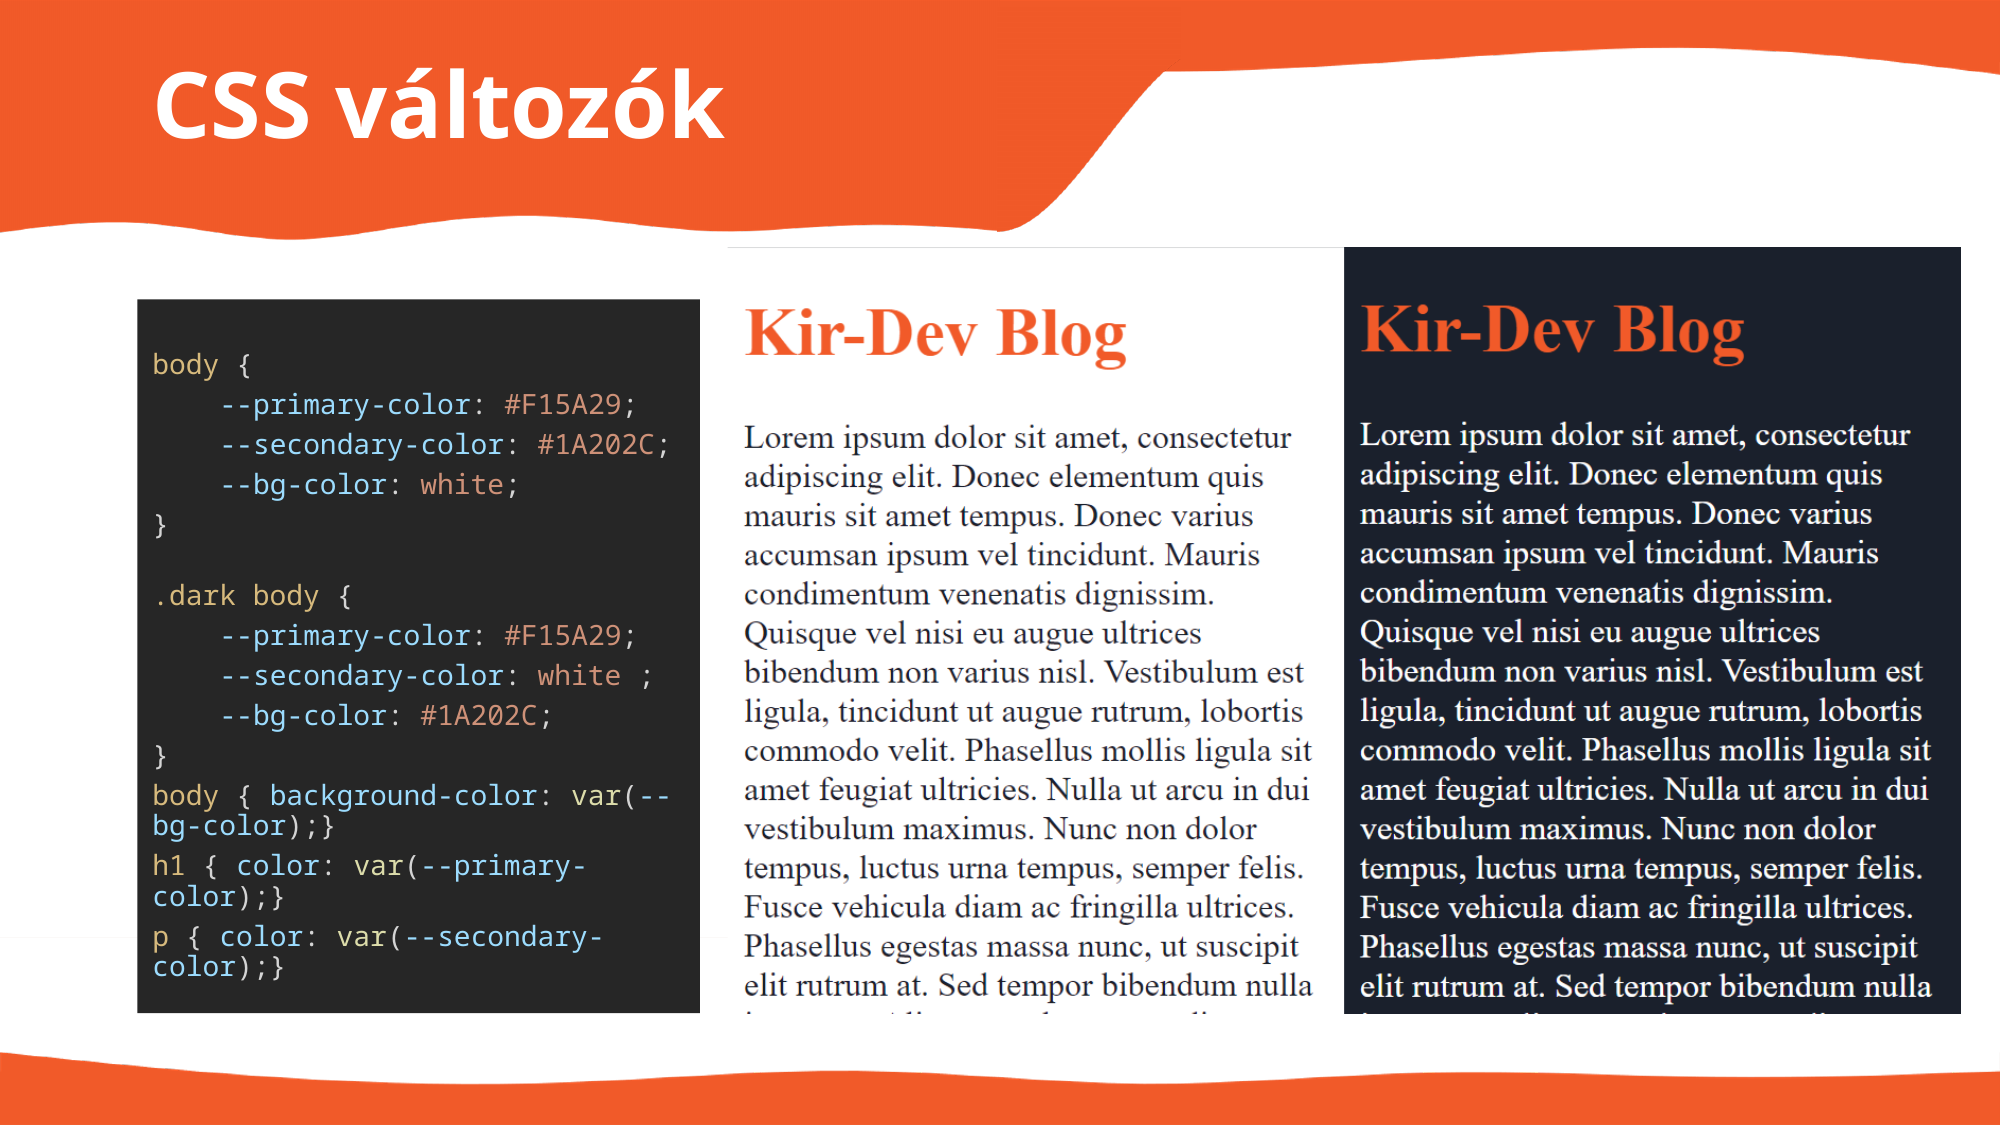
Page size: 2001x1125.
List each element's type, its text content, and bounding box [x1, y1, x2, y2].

title CSS változók [137, 0, 1104, 218]
list body { --primary-color: #F15A29; --secondary-color: #1A202C; --bg-color: white; } .dark body { --primary-color: #F15A29; --secondary-color: white ; --bg-color: #1A202C; } body { background-color: var(--bg-color);} h1 { color: var(--primary-color);} p { color: var(--secondary-color);} [137, 299, 700, 1014]
picture [0, 0, 2000, 1125]
